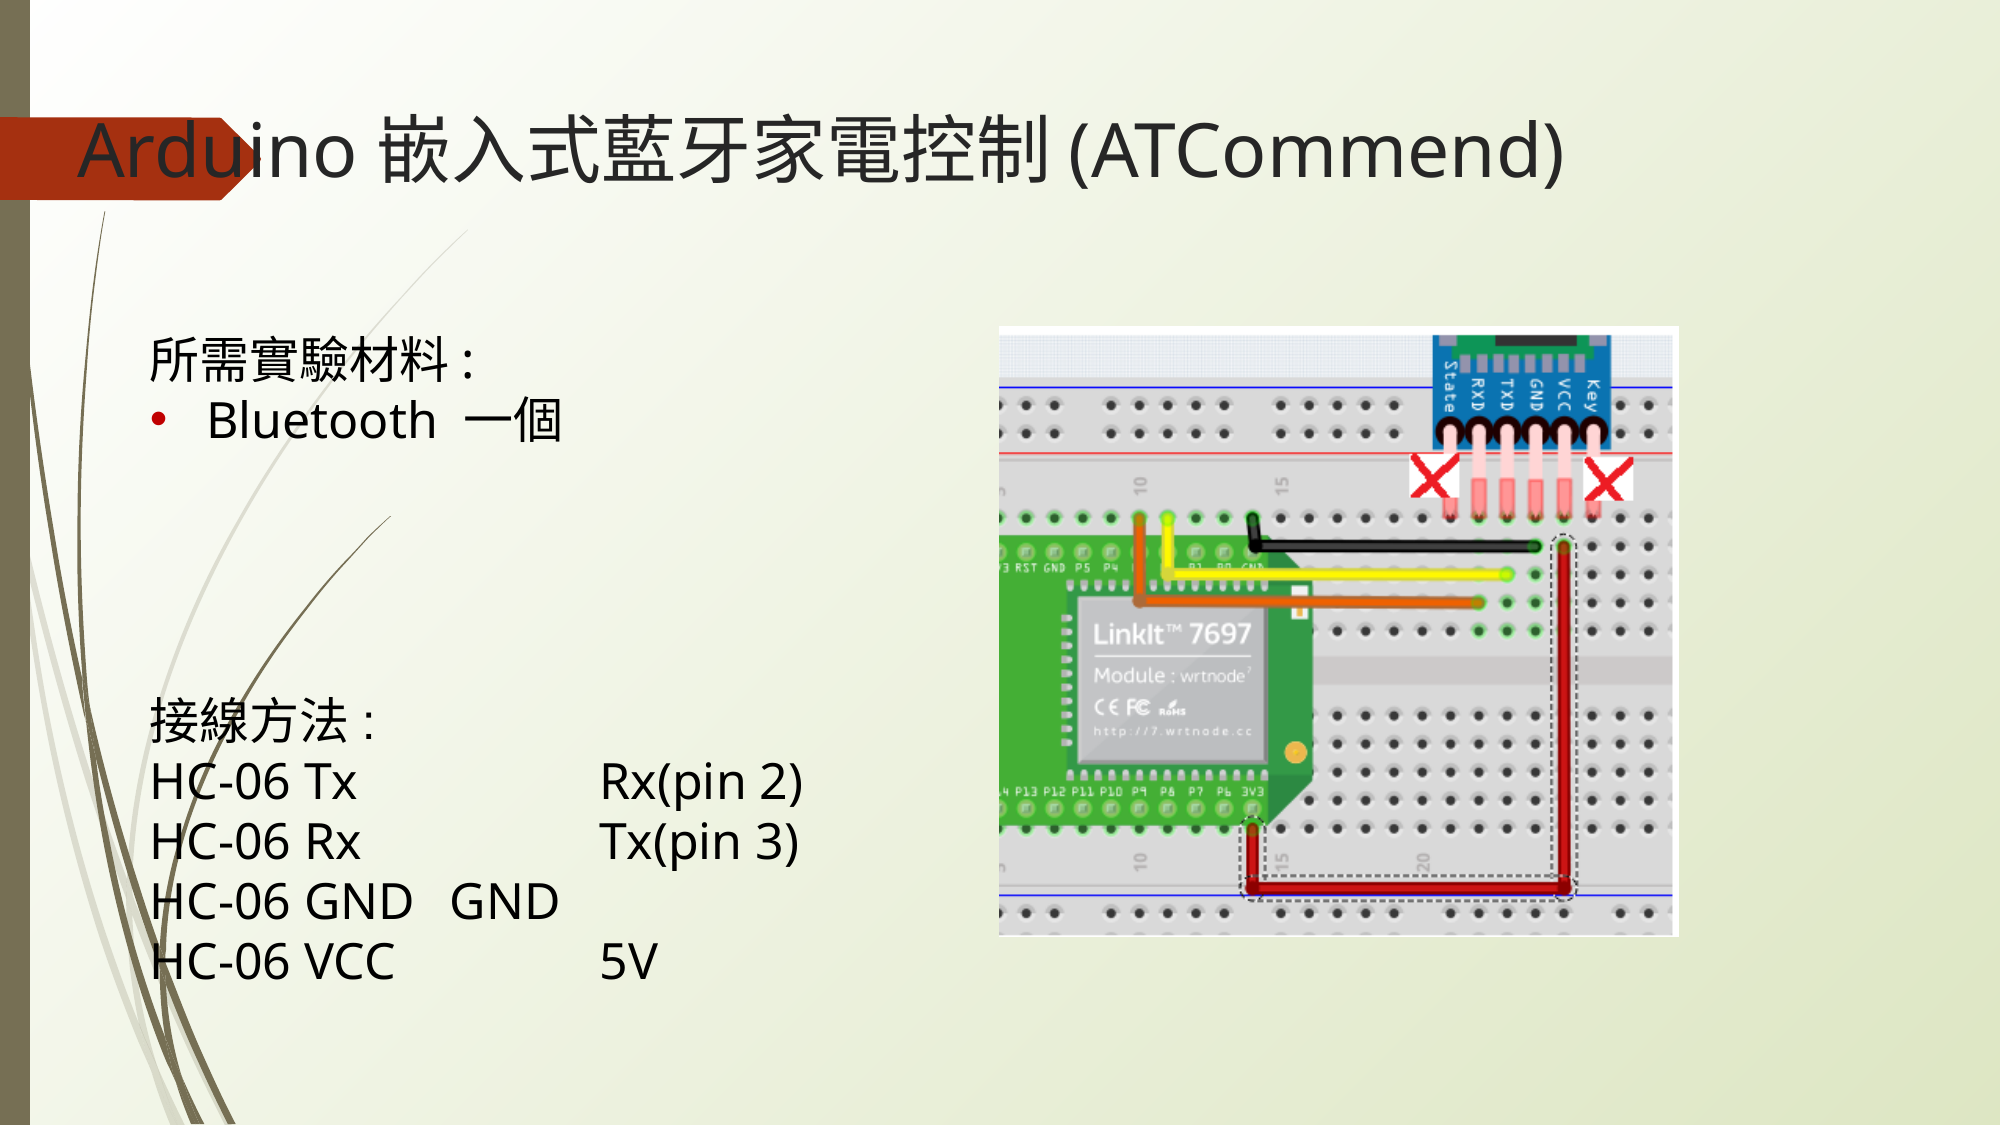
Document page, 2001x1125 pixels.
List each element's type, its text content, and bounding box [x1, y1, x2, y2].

text_box 所需實驗材料: Bluetooth 一個 [147, 326, 709, 478]
picture [999, 325, 1679, 938]
title Arduino嵌入式藍牙家電控制(ATCommend) [75, 99, 1875, 290]
text_box 接線方法: HC-06 Tx Rx(pin 2) HC-06 Rx Tx(pin 3) HC-06 GND GND HC-06 VCC 5V [147, 687, 878, 990]
